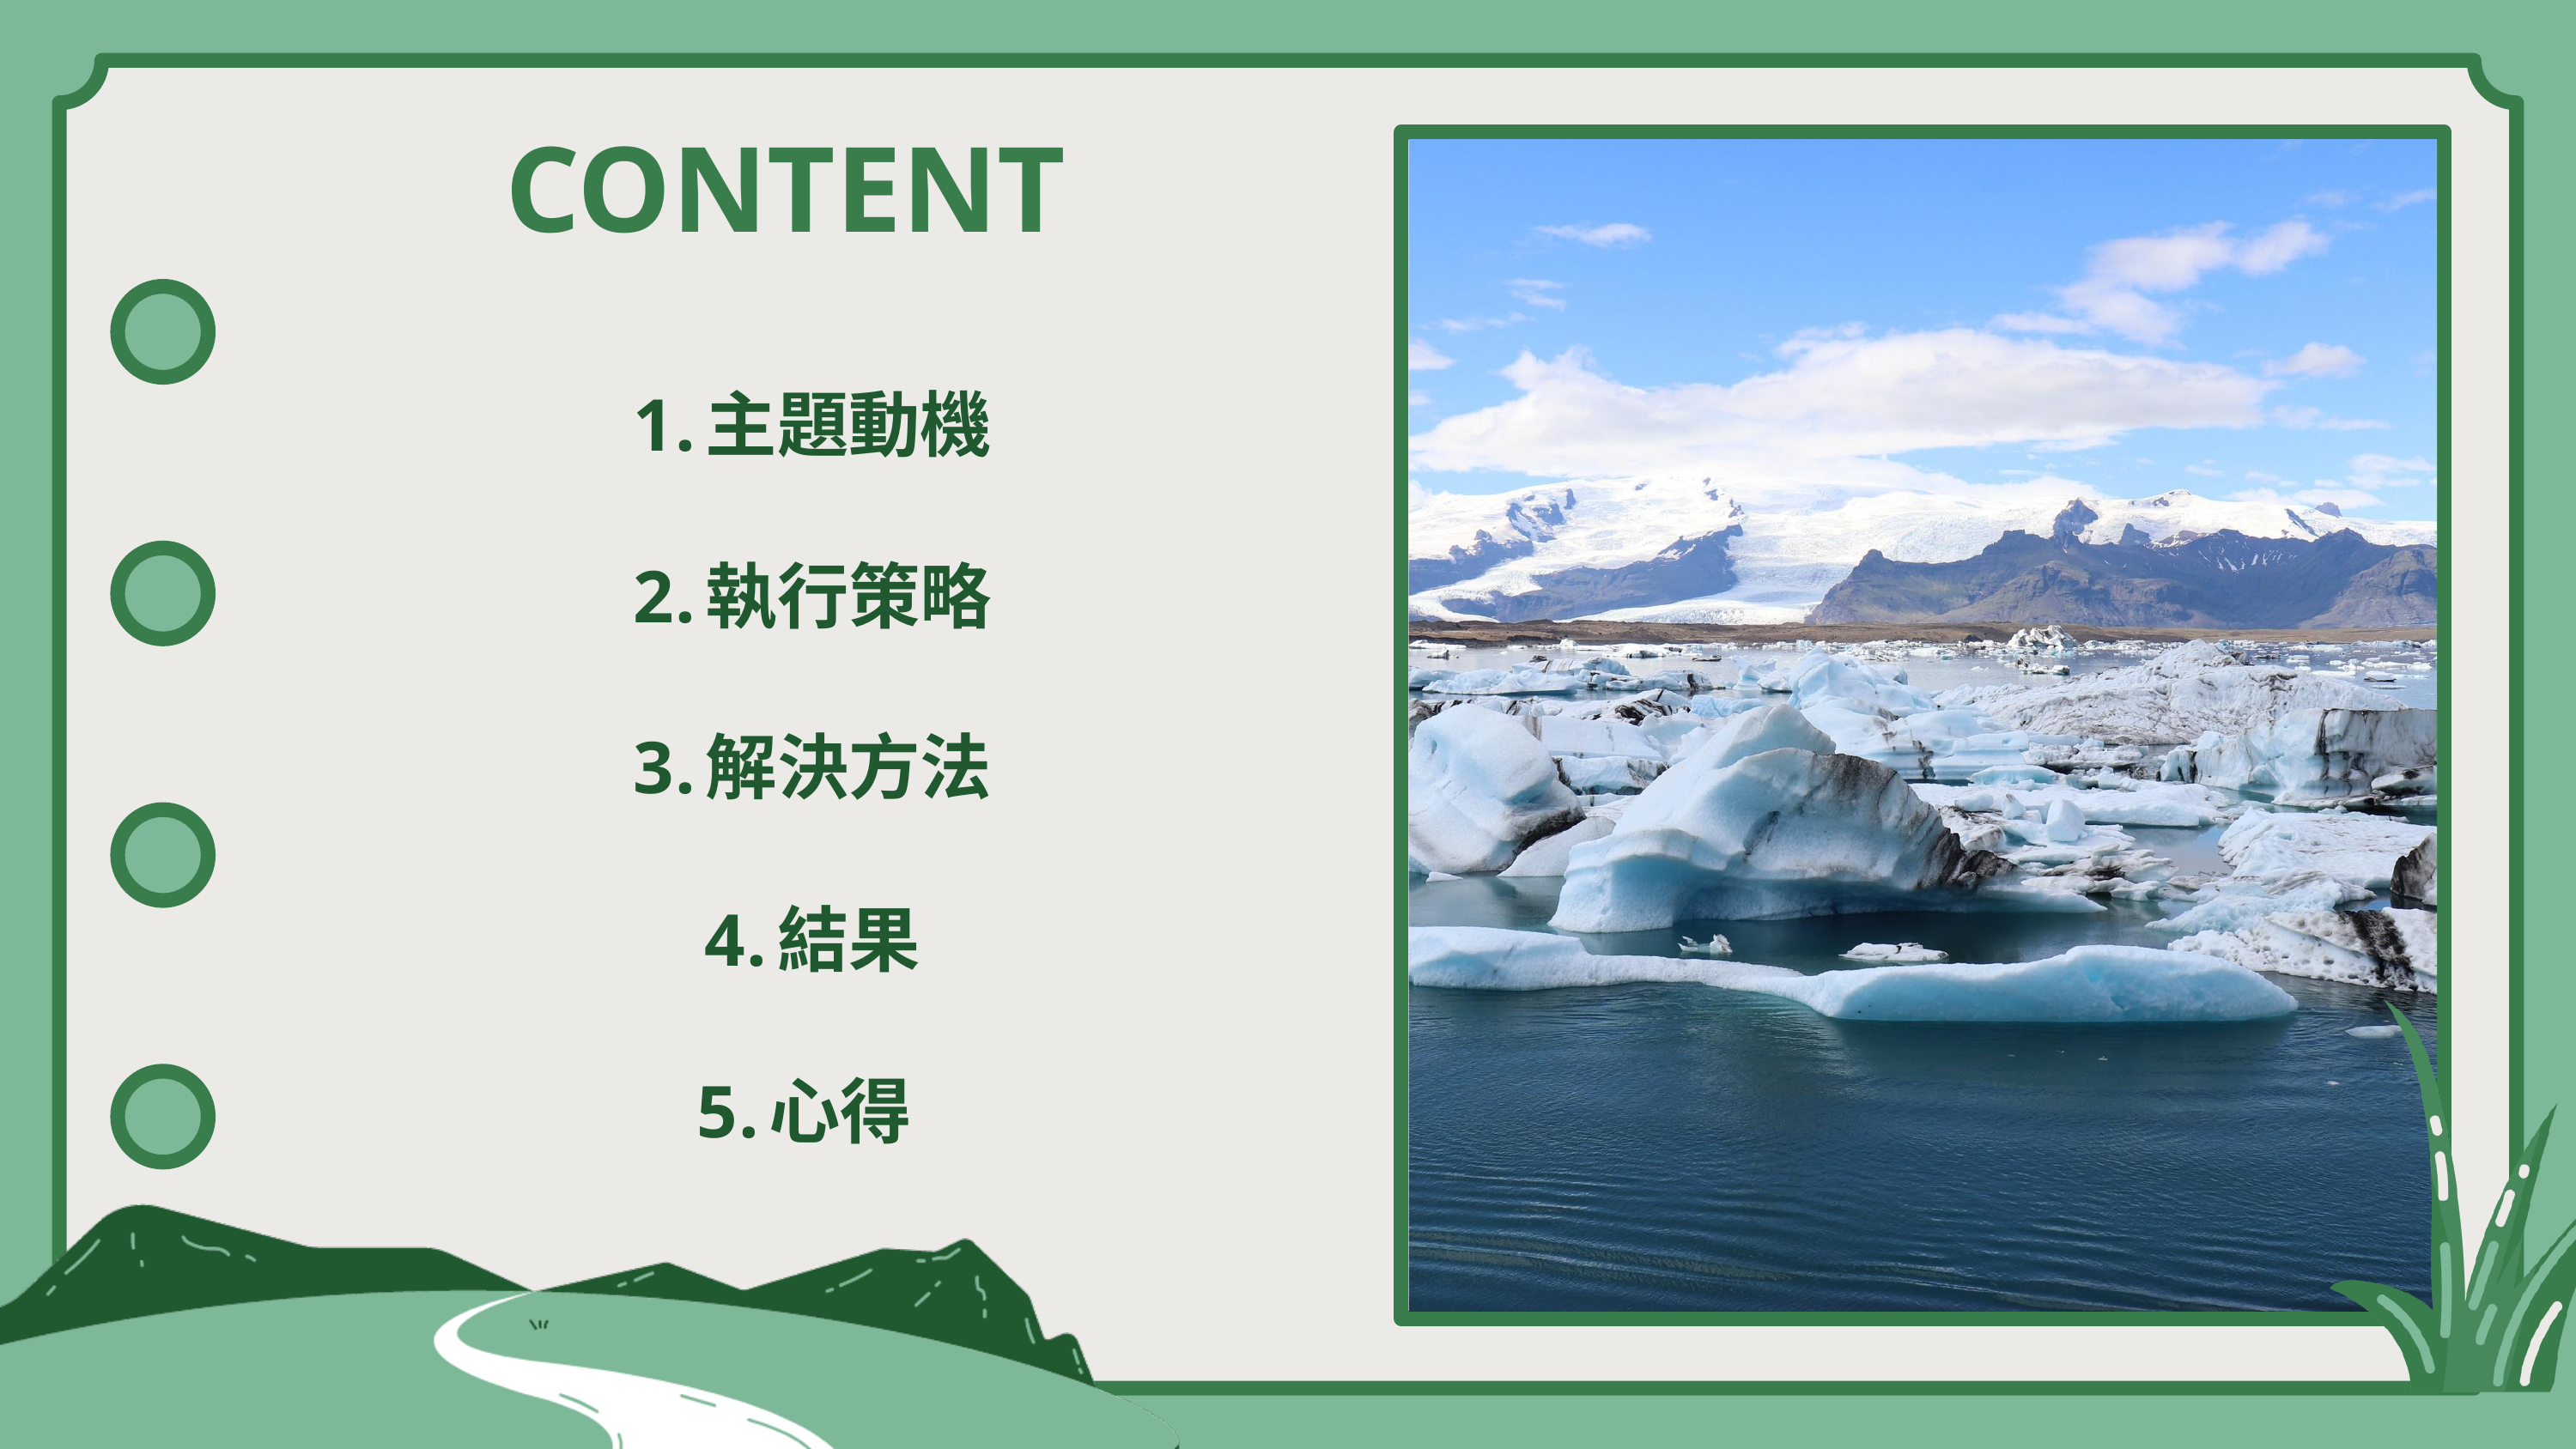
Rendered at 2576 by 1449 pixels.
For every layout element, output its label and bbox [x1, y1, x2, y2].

picture [1408, 138, 2576, 1392]
picture [0, 1169, 1212, 1449]
text_box [270, 113, 1302, 1161]
text_box [58, 39, 2517, 1389]
text_box [1400, 91, 2445, 1319]
text_box [117, 286, 209, 1163]
